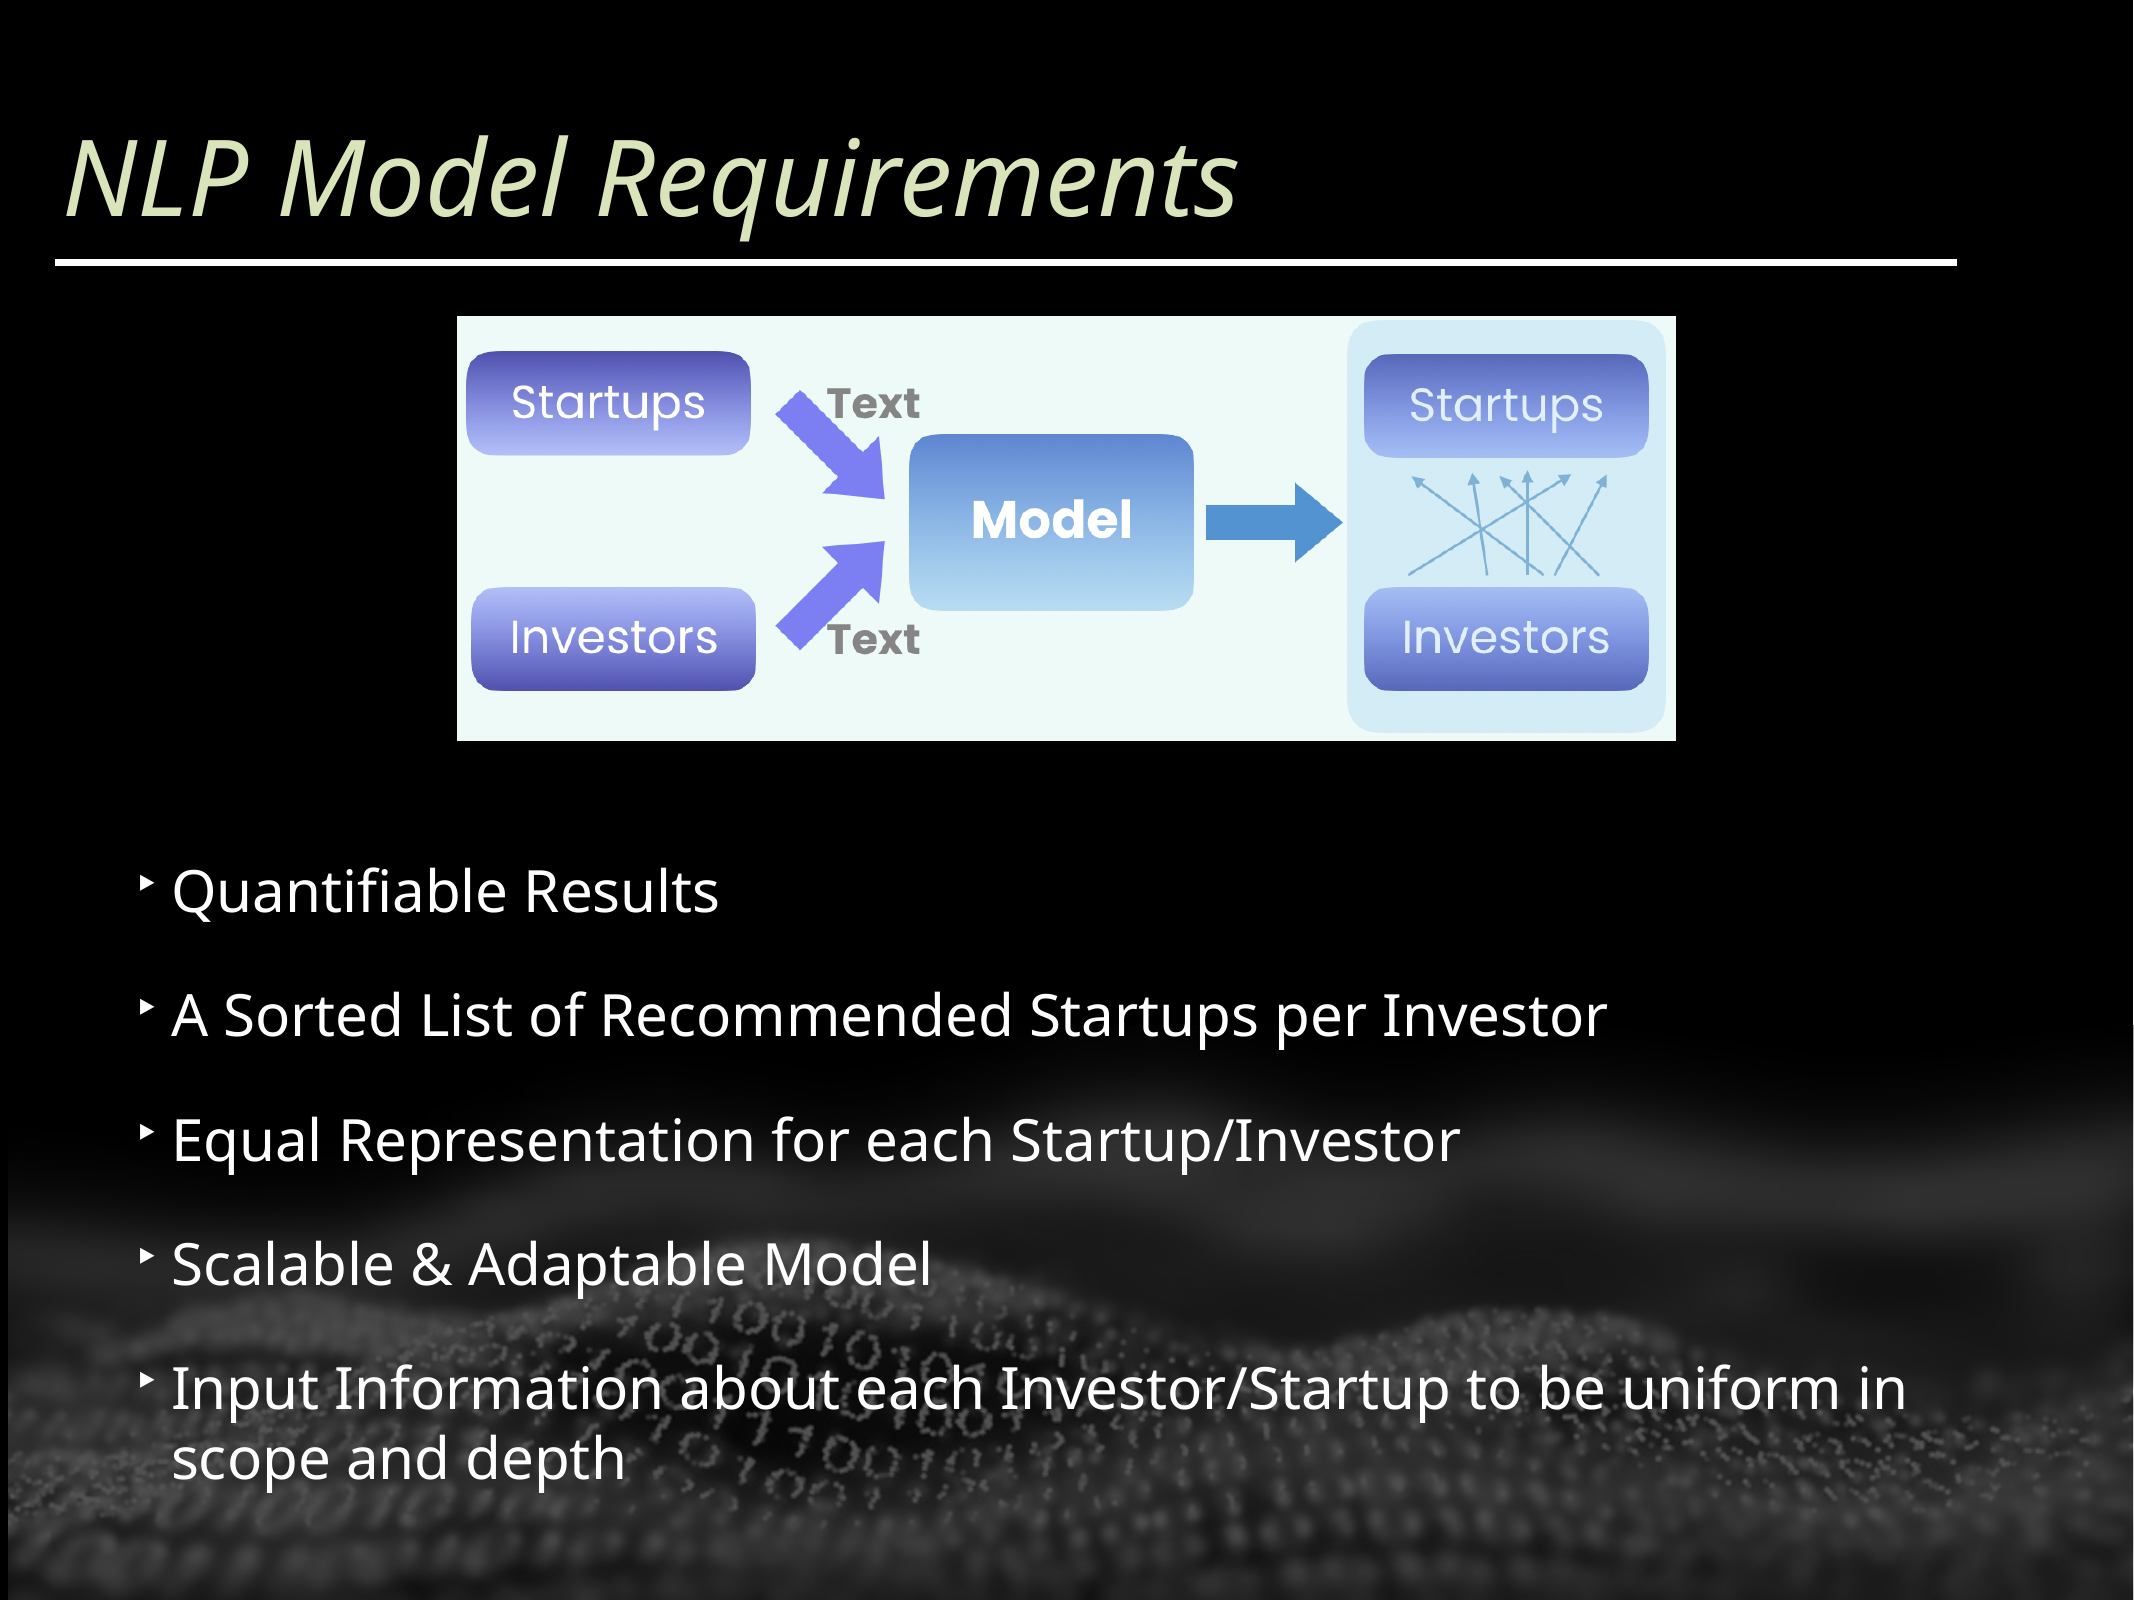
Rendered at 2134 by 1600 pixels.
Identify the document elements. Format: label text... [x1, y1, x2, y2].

picture [457, 315, 1676, 741]
list Quantifiable Results A Sorted List of Recommended Startups per Investor Equal Representation for each Startup/Investor Scalable & Adaptable Model Input Information about each Investor/Startup to be uniform in scope and depth [83, 790, 2068, 1025]
picture [8, 1025, 2134, 1600]
text_box NLP Model Requirements [54, 101, 1997, 246]
